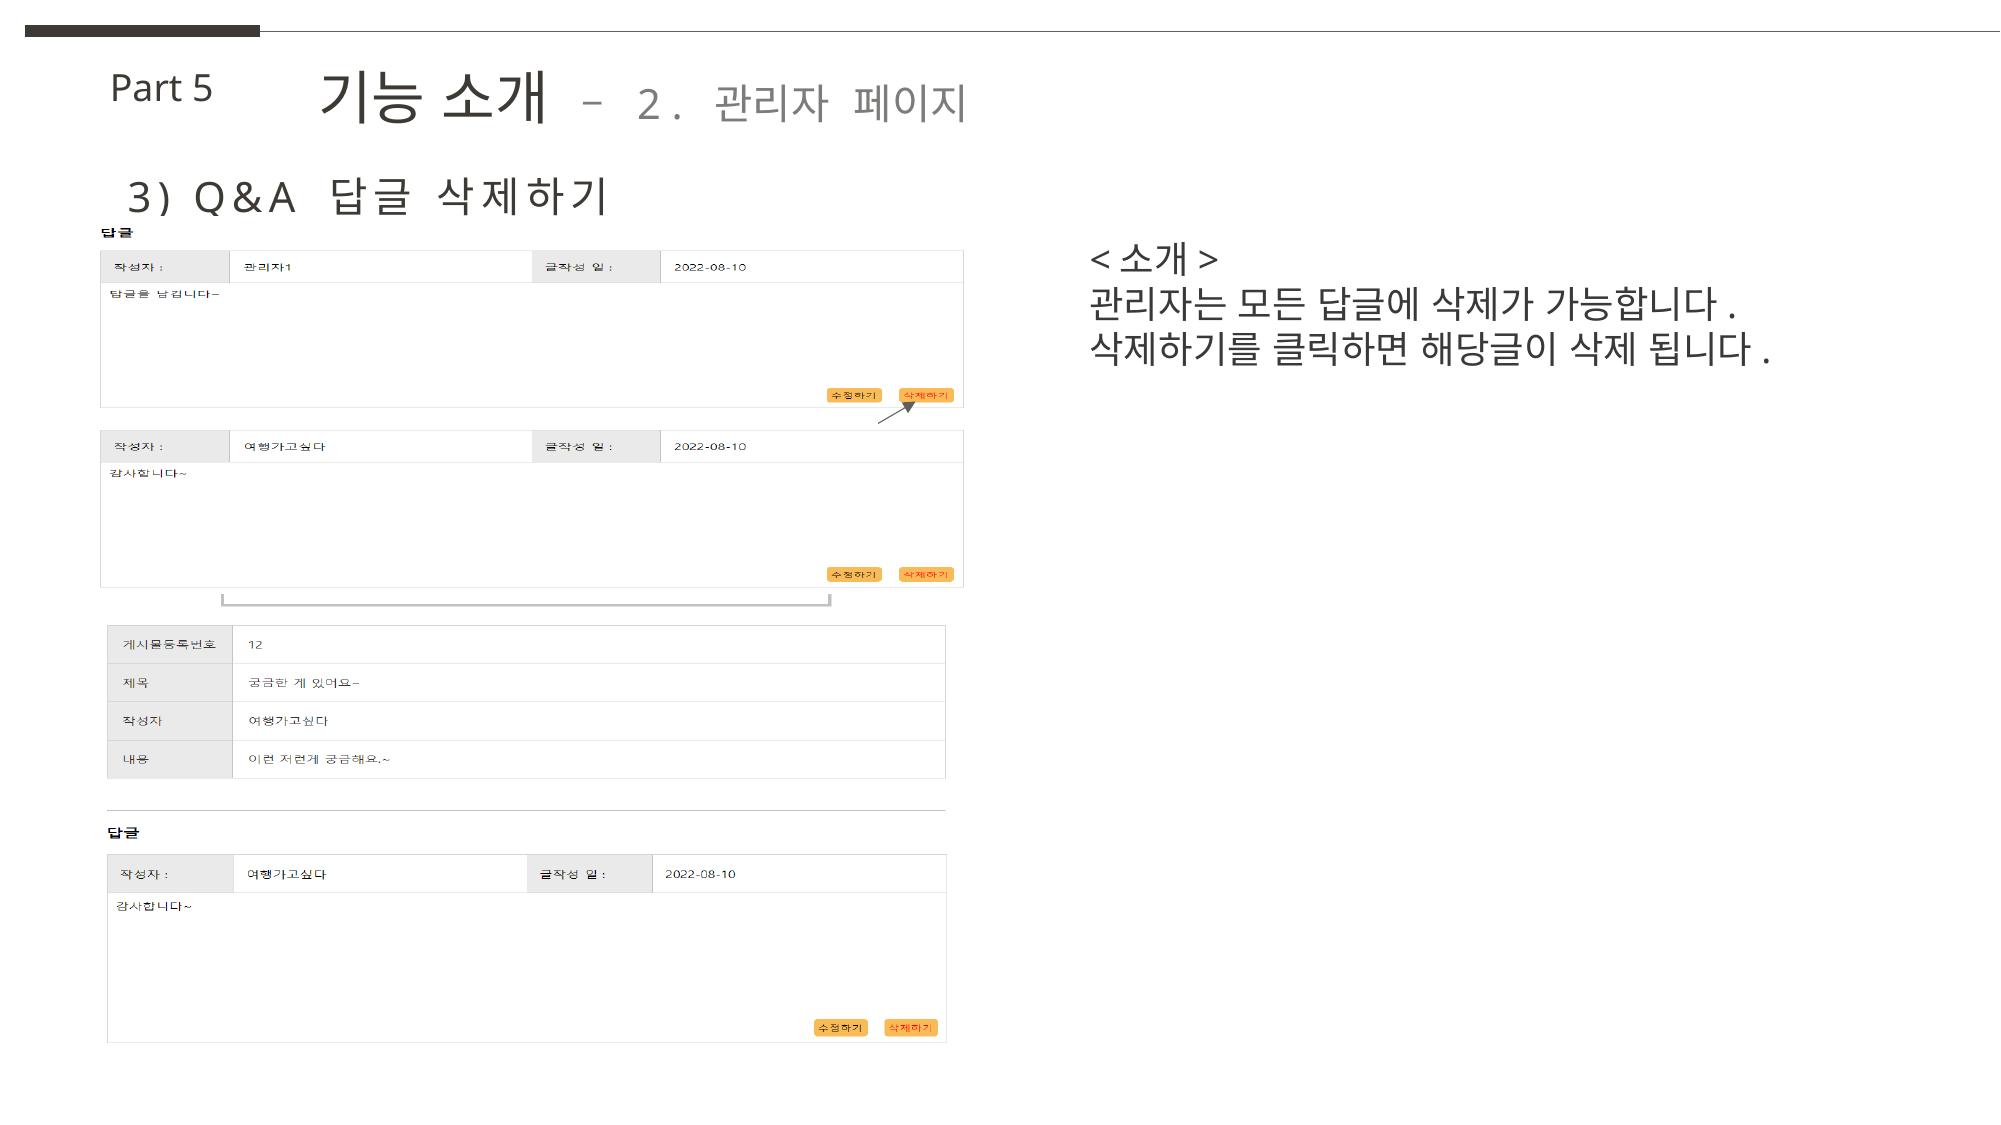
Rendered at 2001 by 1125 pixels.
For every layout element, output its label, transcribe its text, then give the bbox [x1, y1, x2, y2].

text_box 3) Q&A 답글 삭제하기 [112, 162, 625, 216]
text_box Part 5 [95, 56, 229, 117]
text_box 기능 소개 – 2 . 관리자 페이지 [303, 54, 985, 139]
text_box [878, 401, 916, 424]
picture [65, 216, 983, 1058]
text_box <소개> 관리자는 모든 답글에 삭제가 가능합니다. 삭제하기를 클릭하면 해당글이 삭제 됩니다. [1074, 228, 1787, 379]
